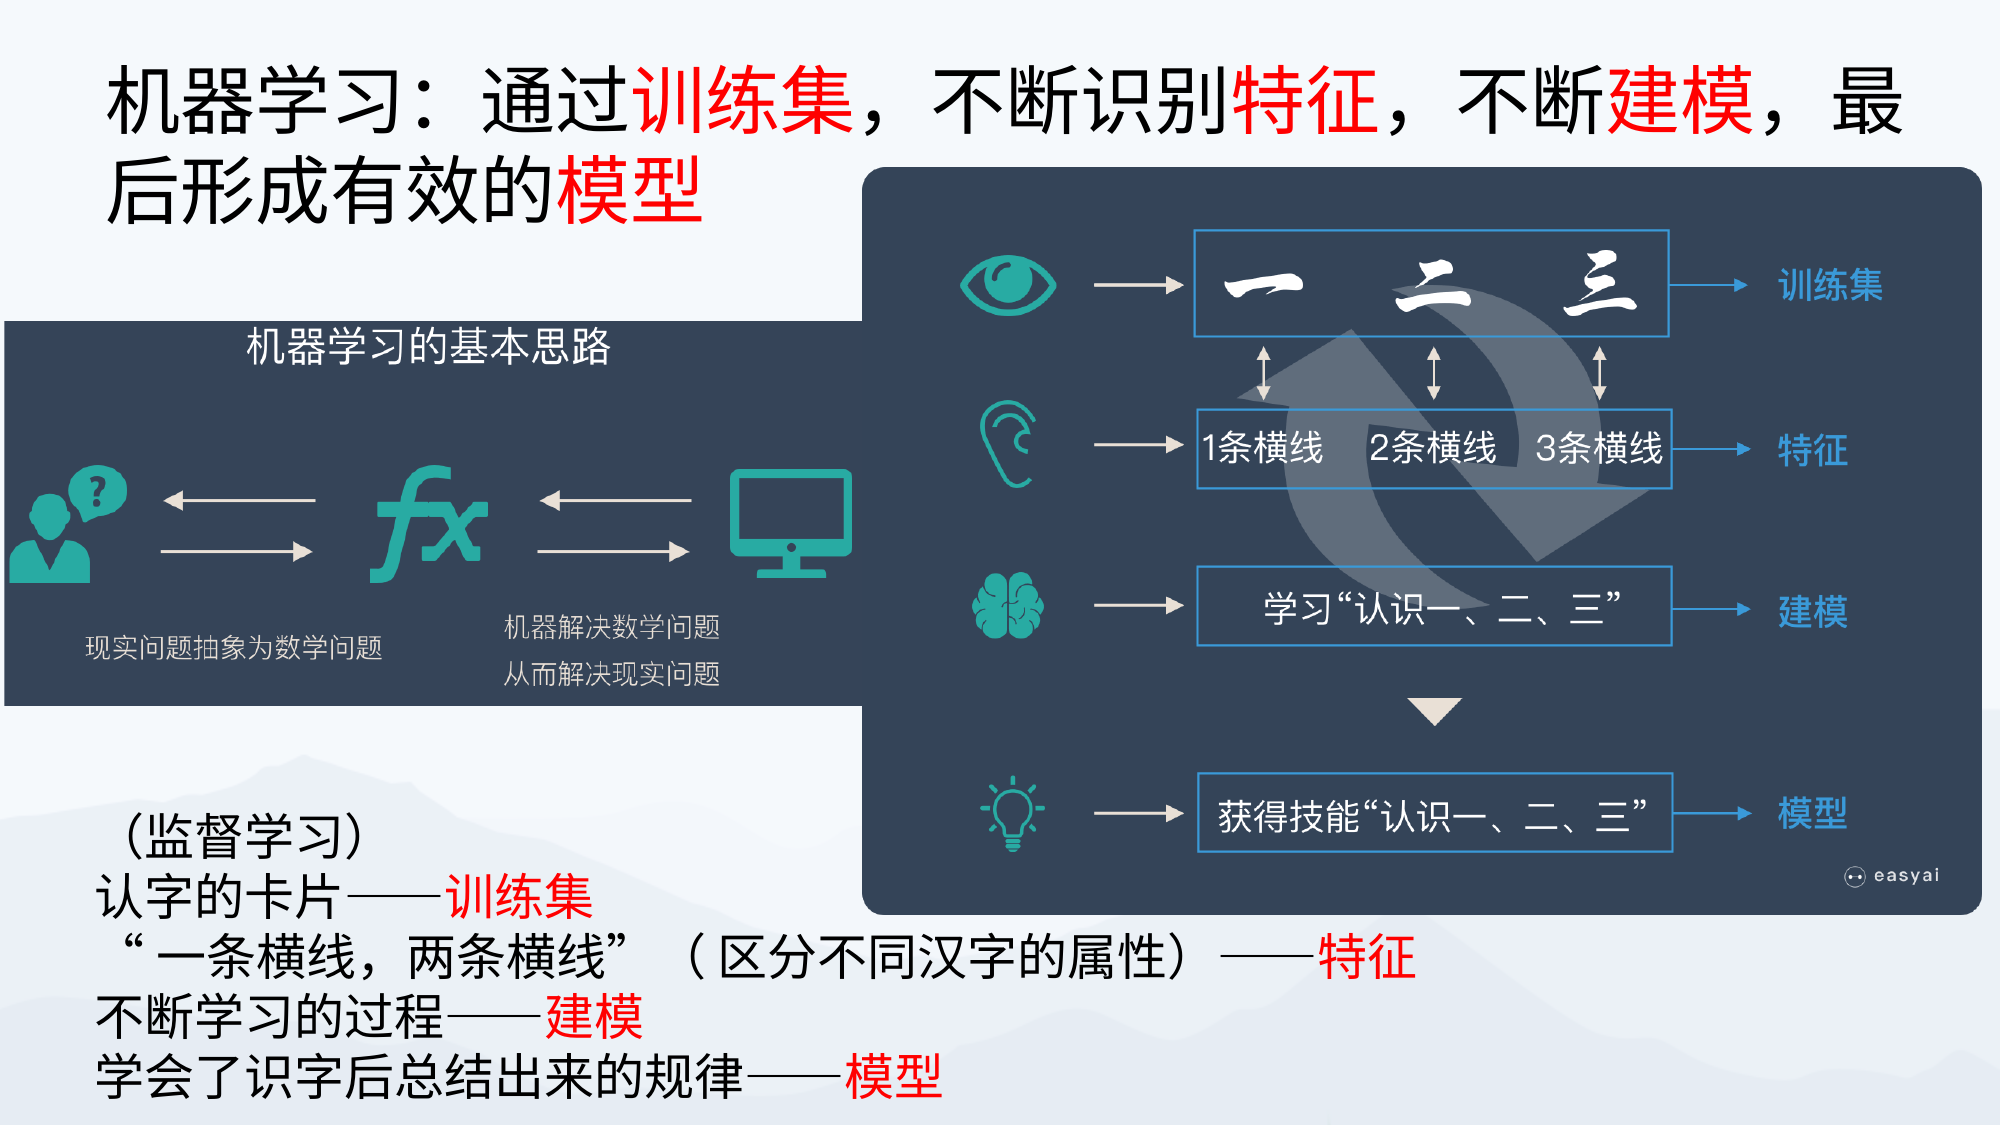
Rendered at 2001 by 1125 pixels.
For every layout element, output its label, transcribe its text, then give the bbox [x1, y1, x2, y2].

text_box （监督学习） 认字的卡片——训练集 “一条横线，两条横线”（ 区分不同汉字的属性）——特征 不断学习的过程——建模 学会了识字后总结出来的规律——模型 [79, 797, 1645, 1113]
picture [4, 167, 1982, 915]
text_box 机器学习：通过训练集，不断识别特征，不断建模，最后形成有效的模型 [91, 46, 1928, 242]
